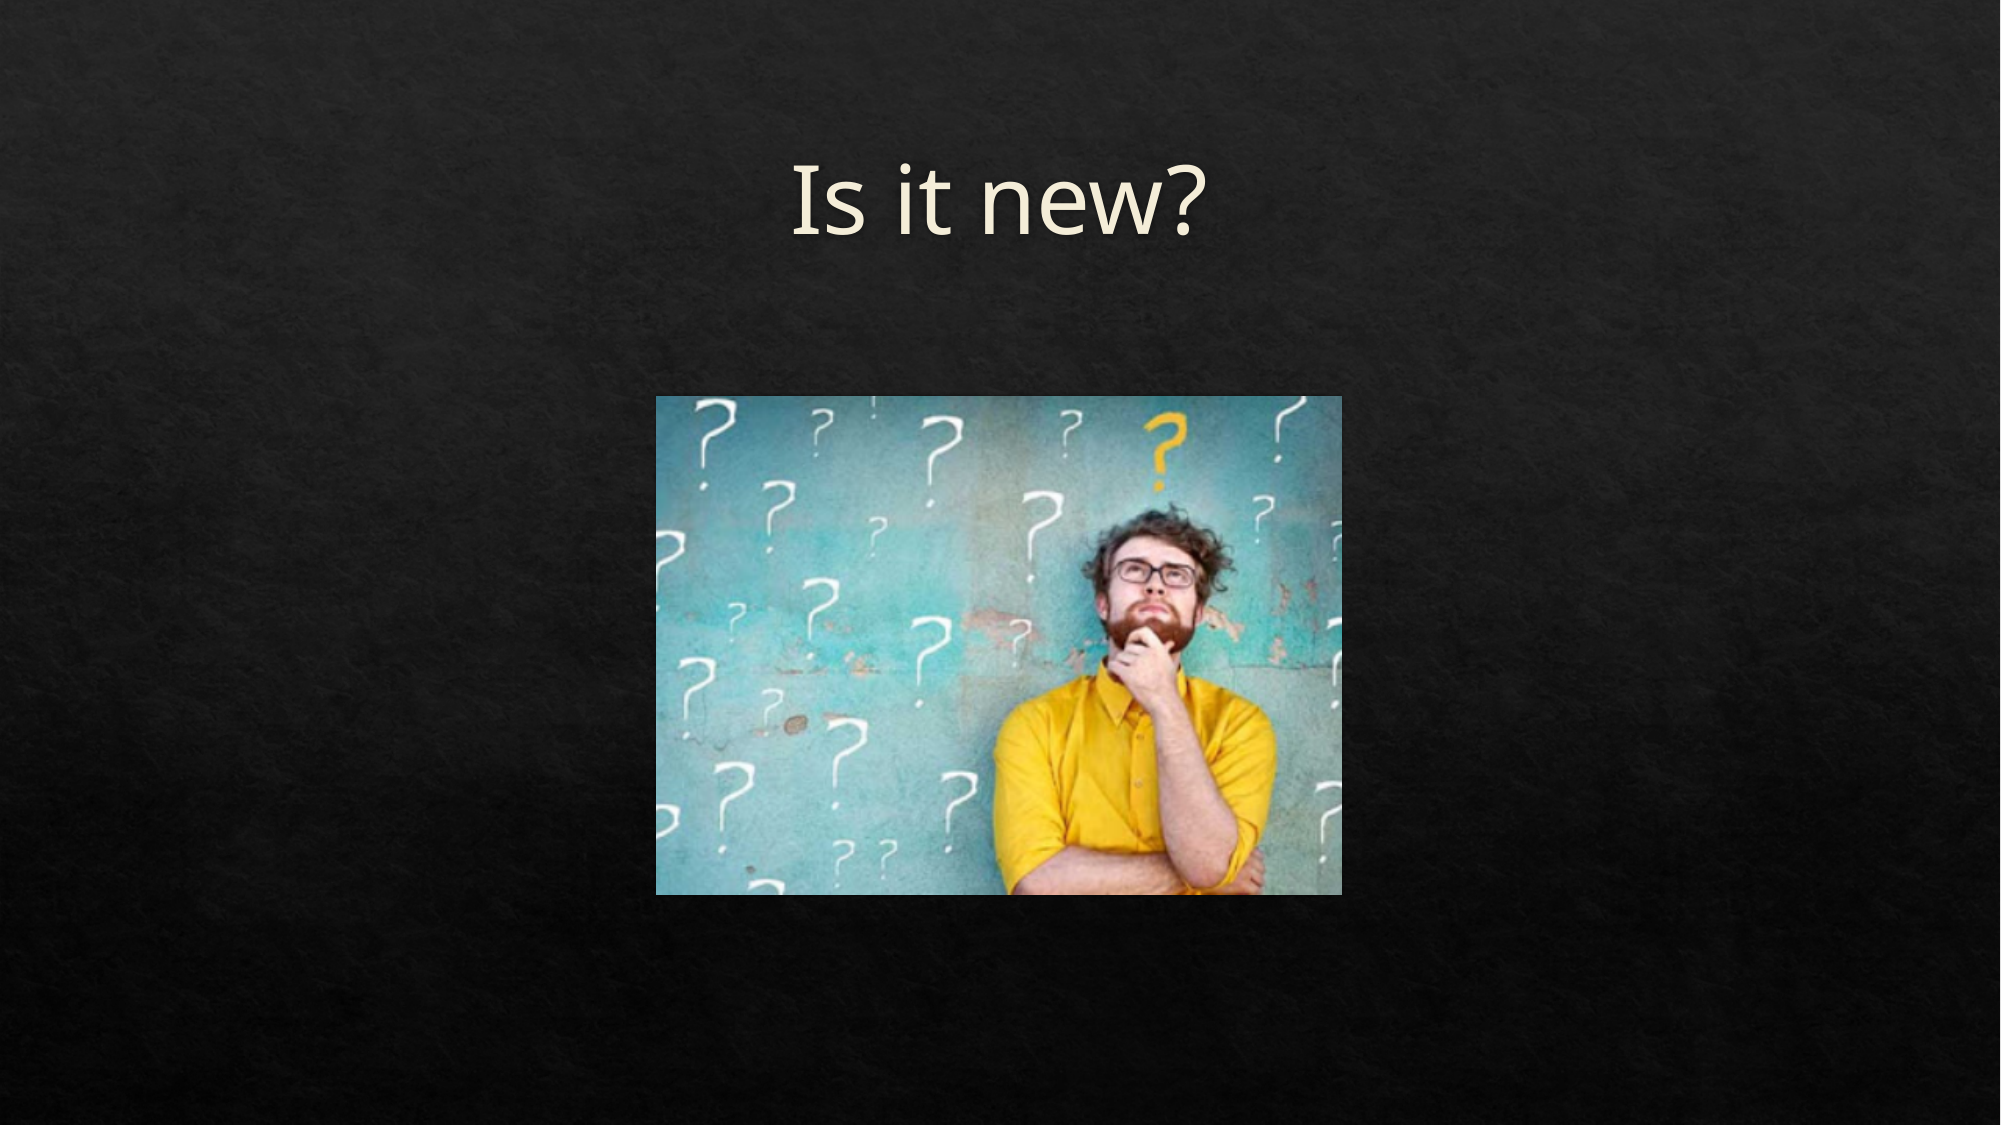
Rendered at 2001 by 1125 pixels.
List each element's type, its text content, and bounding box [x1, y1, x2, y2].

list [656, 395, 1342, 895]
title Is it new? [149, 99, 1849, 307]
